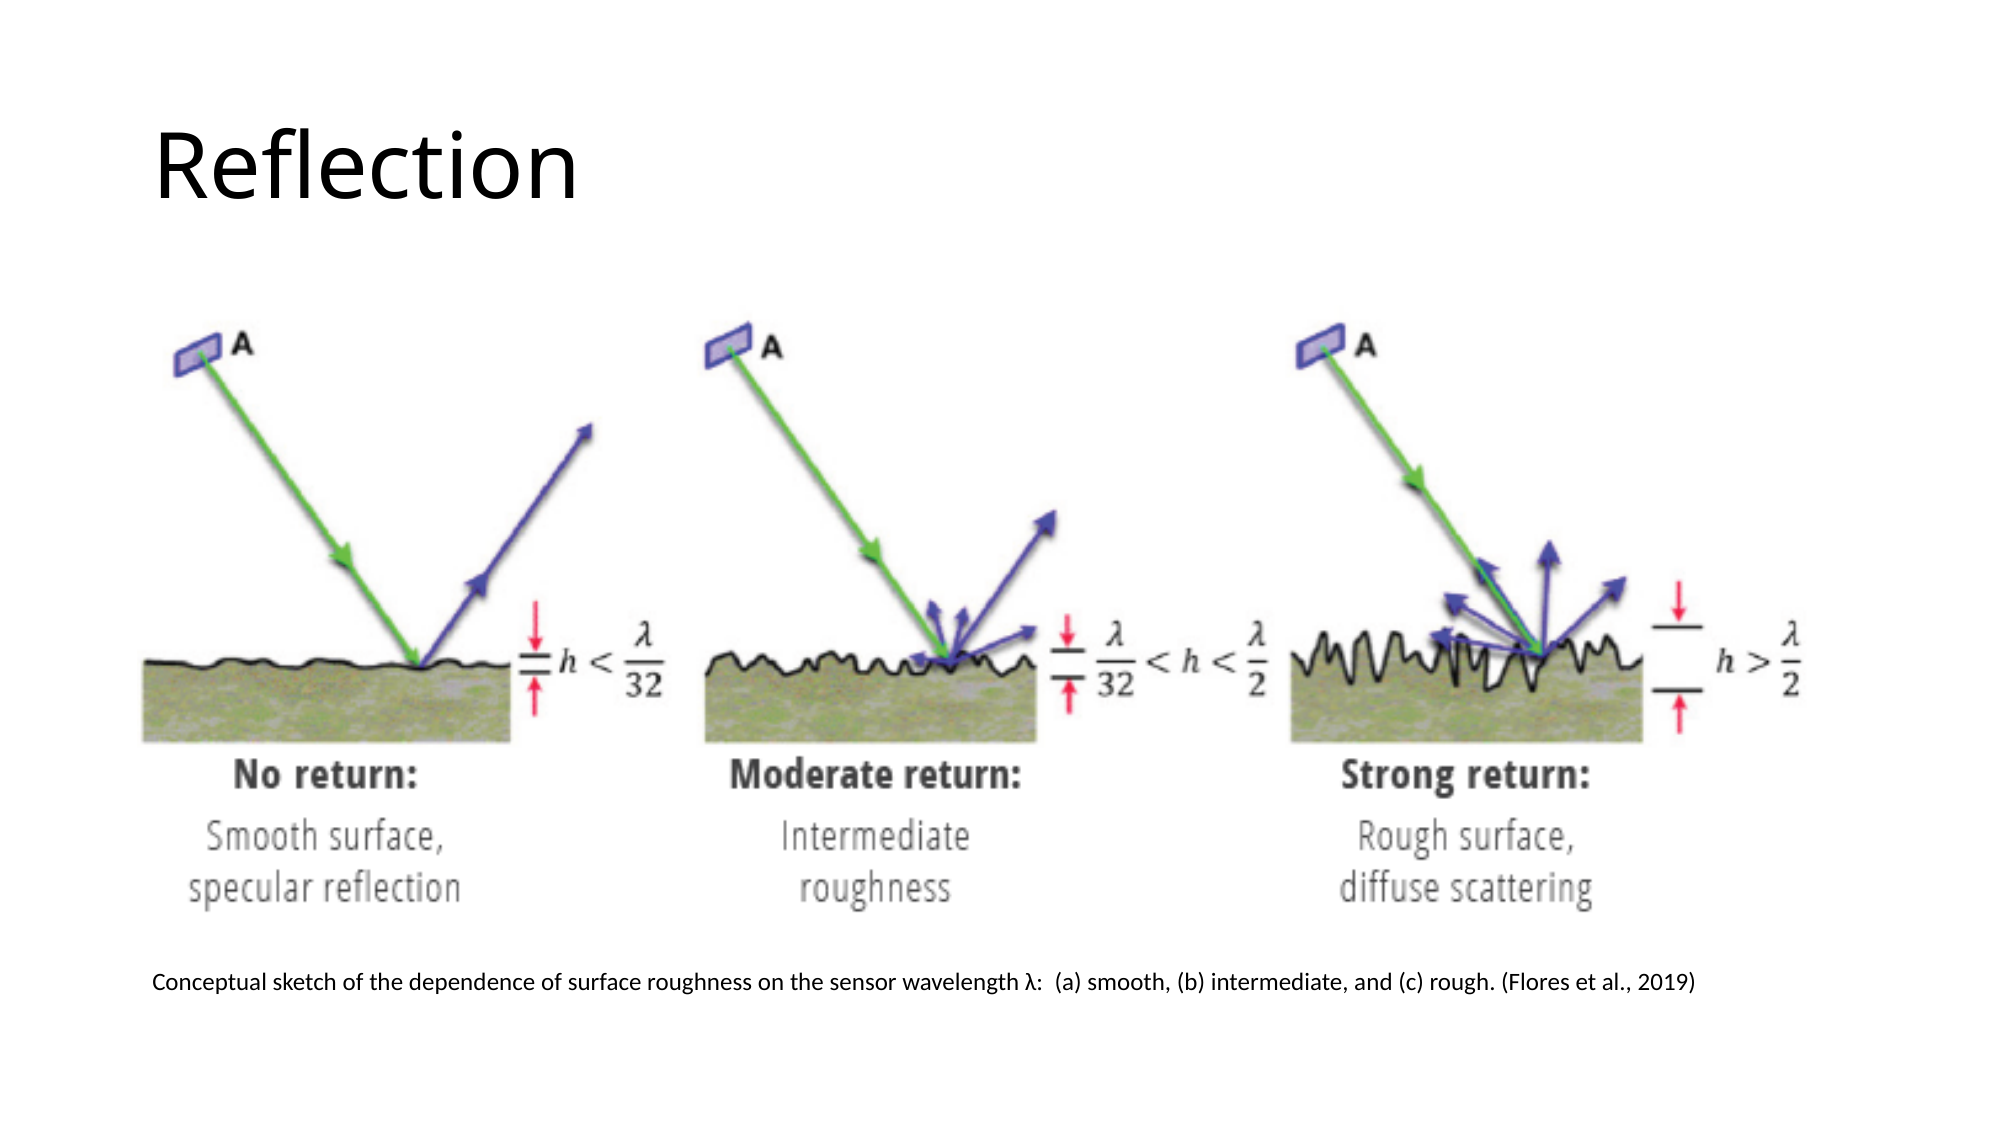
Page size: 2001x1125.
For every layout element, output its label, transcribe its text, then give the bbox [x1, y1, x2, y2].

text_box Conceptual sketch of the dependence of surface roughness on the sensor wavelength λ: (a) smooth, (b) intermediate, and (c) rough. (Flores et al., 2019) [137, 958, 1829, 1003]
picture [136, 276, 1863, 928]
title Reflection [137, 59, 1863, 276]
